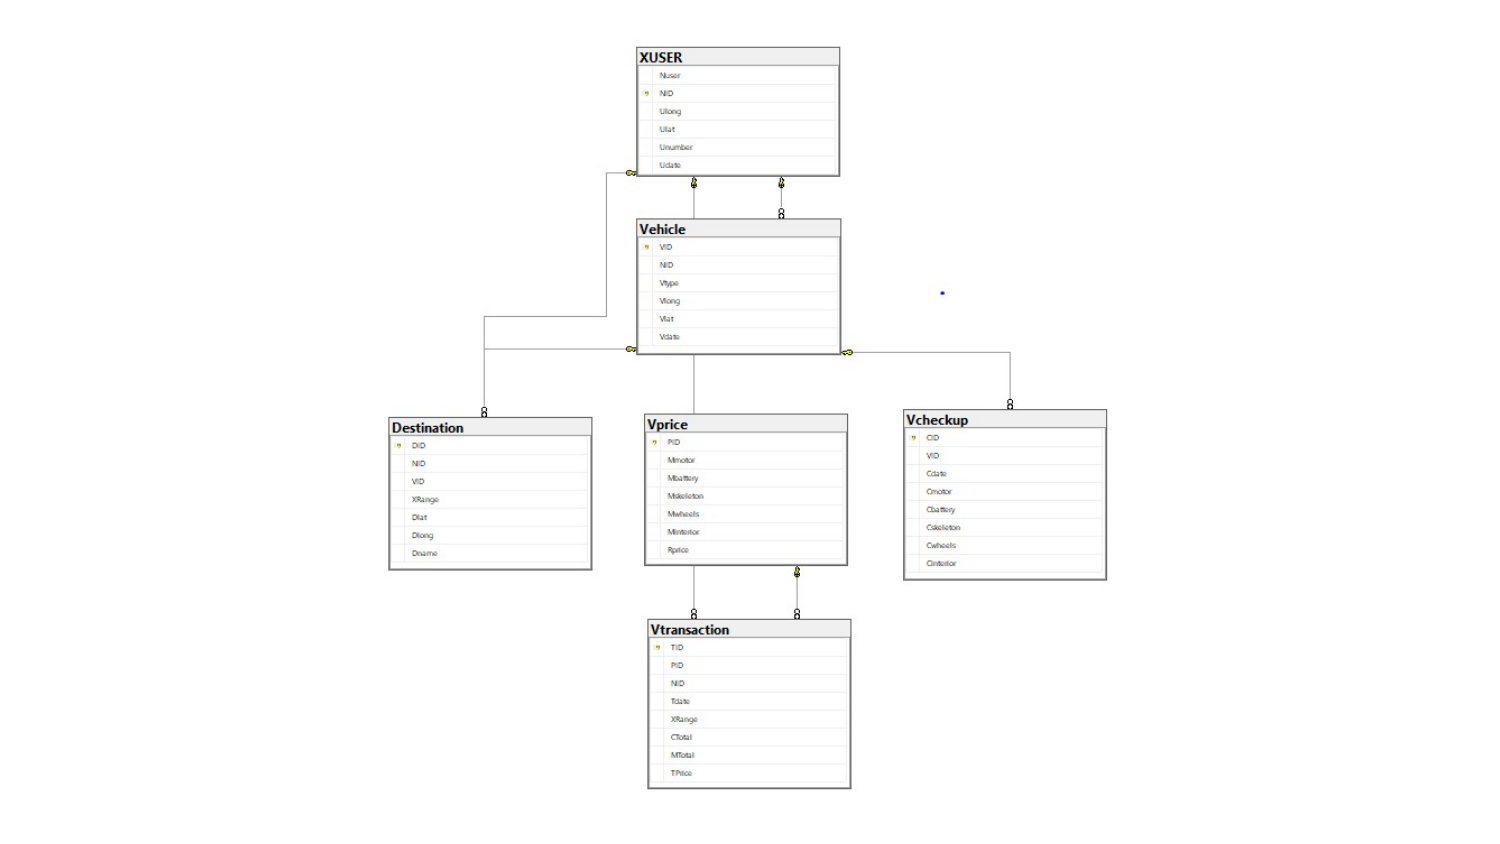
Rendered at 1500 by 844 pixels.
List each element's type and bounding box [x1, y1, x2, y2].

picture [320, 30, 1180, 814]
